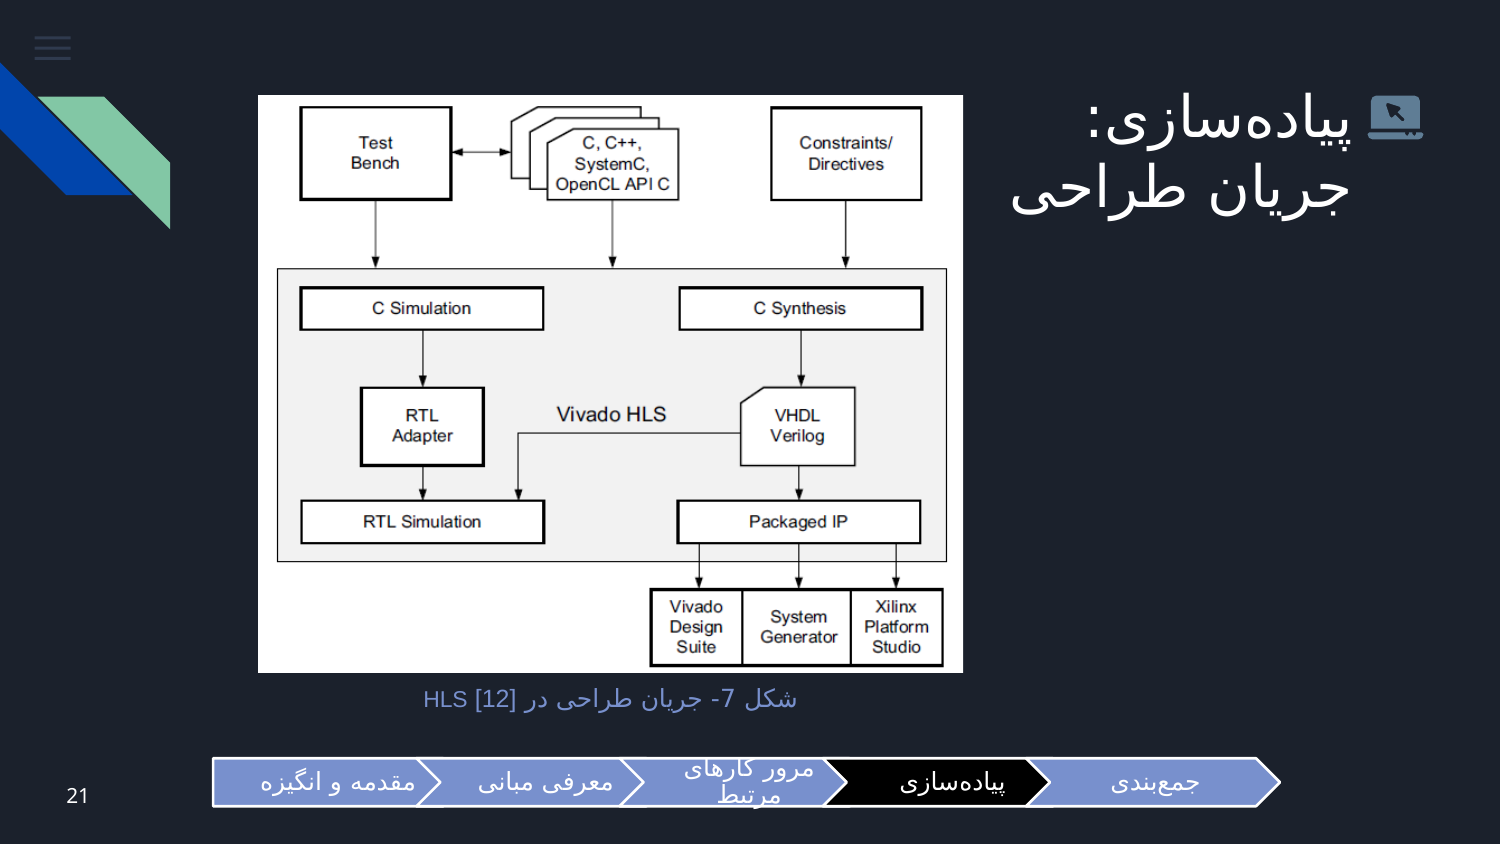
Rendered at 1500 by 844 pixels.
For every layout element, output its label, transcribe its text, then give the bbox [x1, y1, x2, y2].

title پیاده‌سازی: جریان طراحی [933, 64, 1368, 215]
picture [257, 95, 964, 673]
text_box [212, 749, 1281, 815]
slide_number 21 [15, 765, 105, 830]
text_box شکل 7- جریان طراحی در HLS [12] [258, 680, 964, 721]
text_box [1367, 95, 1424, 140]
